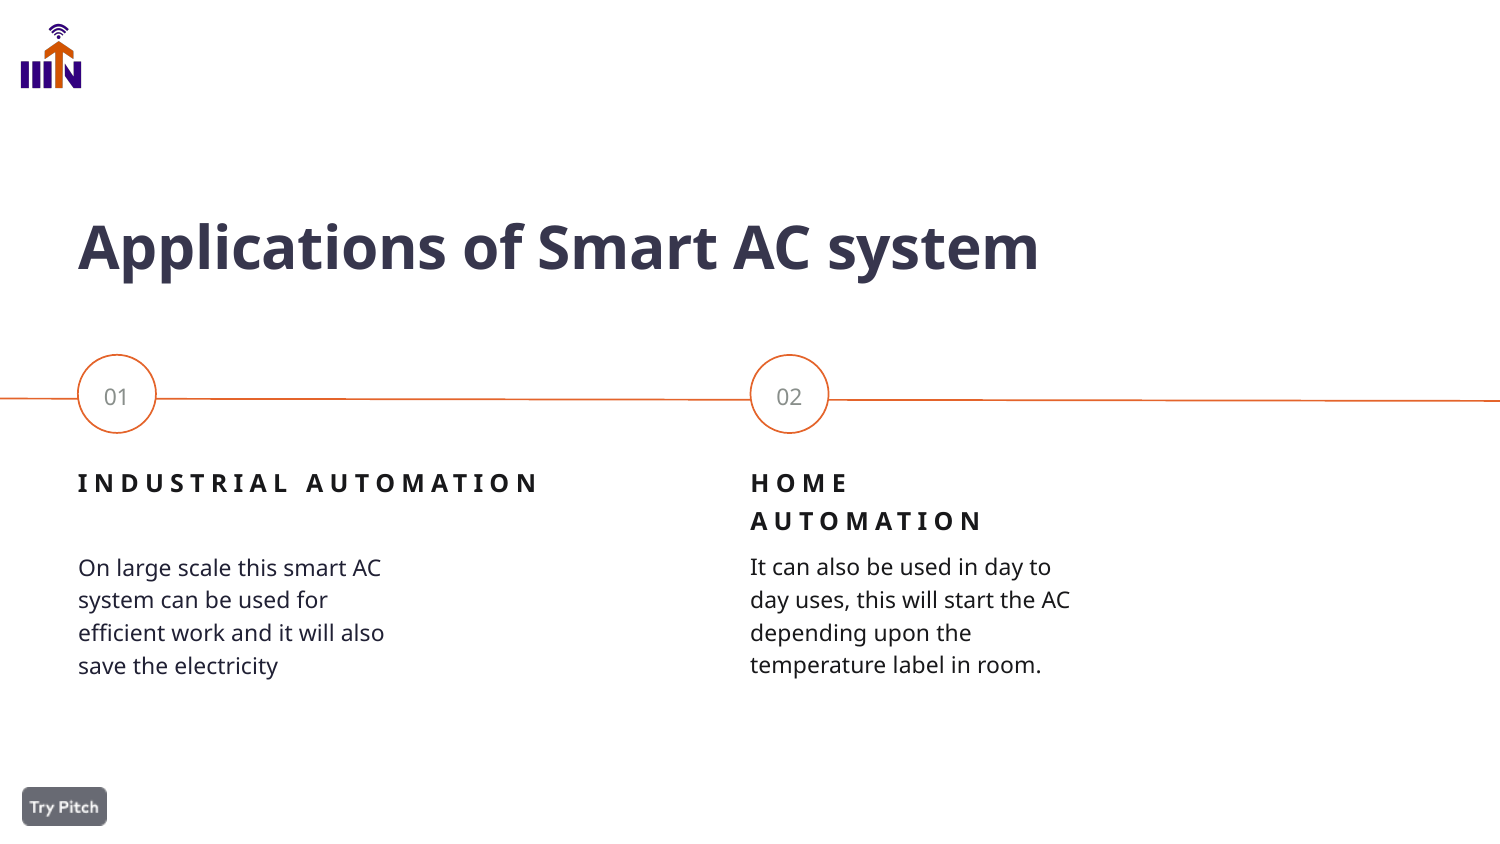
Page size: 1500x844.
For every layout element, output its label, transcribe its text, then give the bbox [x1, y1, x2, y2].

text_box 01 [77, 354, 156, 433]
text_box Applications of Smart AC system [78, 196, 1419, 282]
picture [22, 787, 107, 826]
text_box On large scale this smart AC system can be used for efficient work and it will also save the electricity [78, 547, 414, 679]
picture [20, 23, 82, 89]
text_box HOME AUTOMATION [750, 460, 1087, 498]
text_box It can also be used in day to day uses, this will start the AC depending upon the temperature label in room. [750, 547, 1087, 679]
text_box INDUSTRIAL AUTOMATION [78, 460, 549, 498]
text_box 02 [750, 354, 829, 434]
